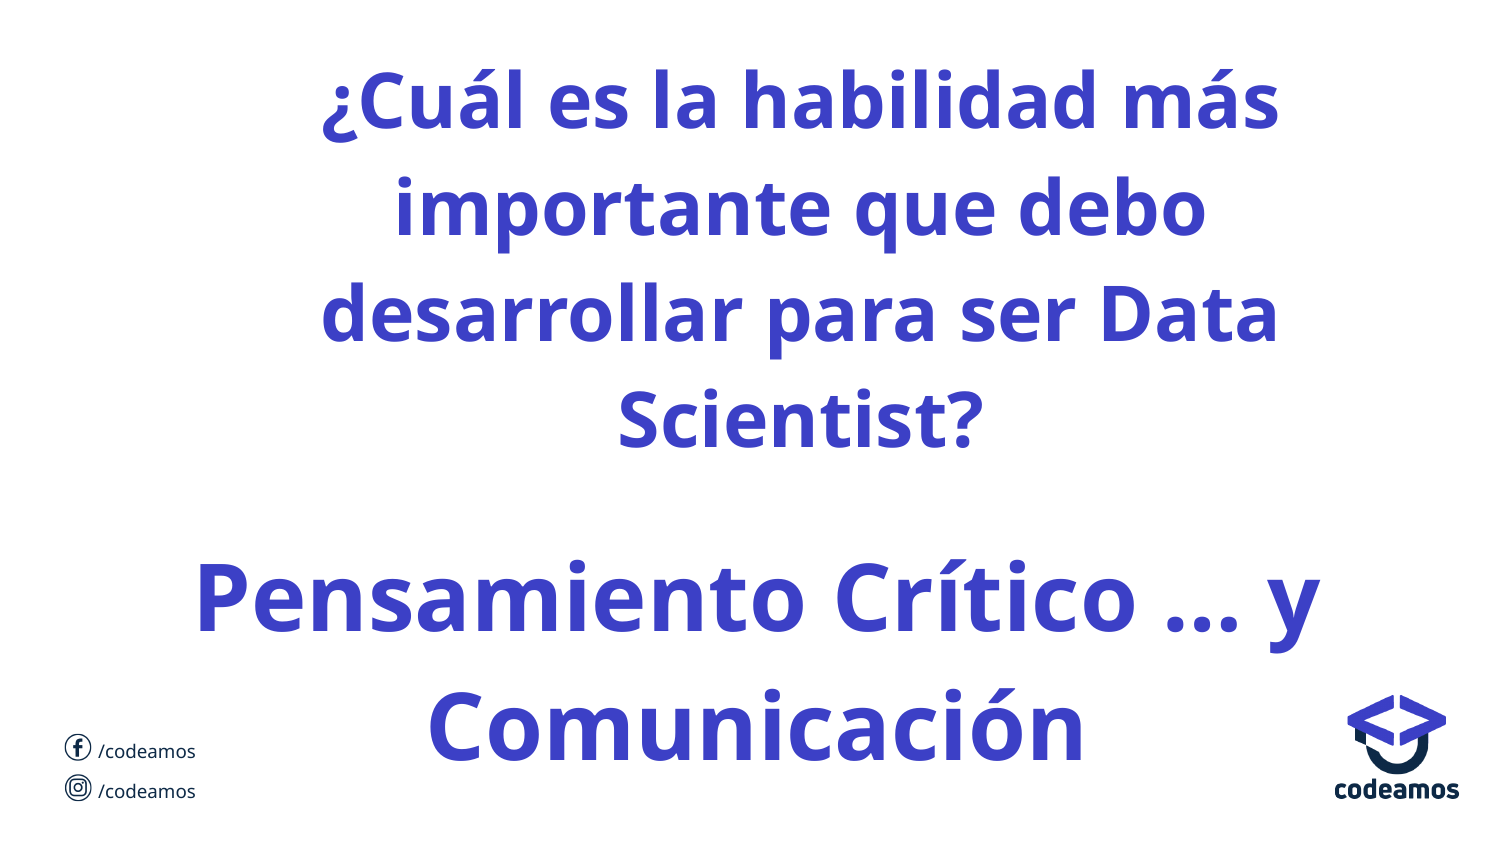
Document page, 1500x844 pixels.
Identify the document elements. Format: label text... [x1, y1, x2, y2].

picture [58, 726, 132, 803]
title ¿Cuál es la habilidad más importante que debo desarrollar para ser Data Scientist? [121, 329, 1406, 479]
picture [1315, 660, 1479, 832]
title Pensamiento Crítico … y Comunicación [165, 646, 1348, 795]
